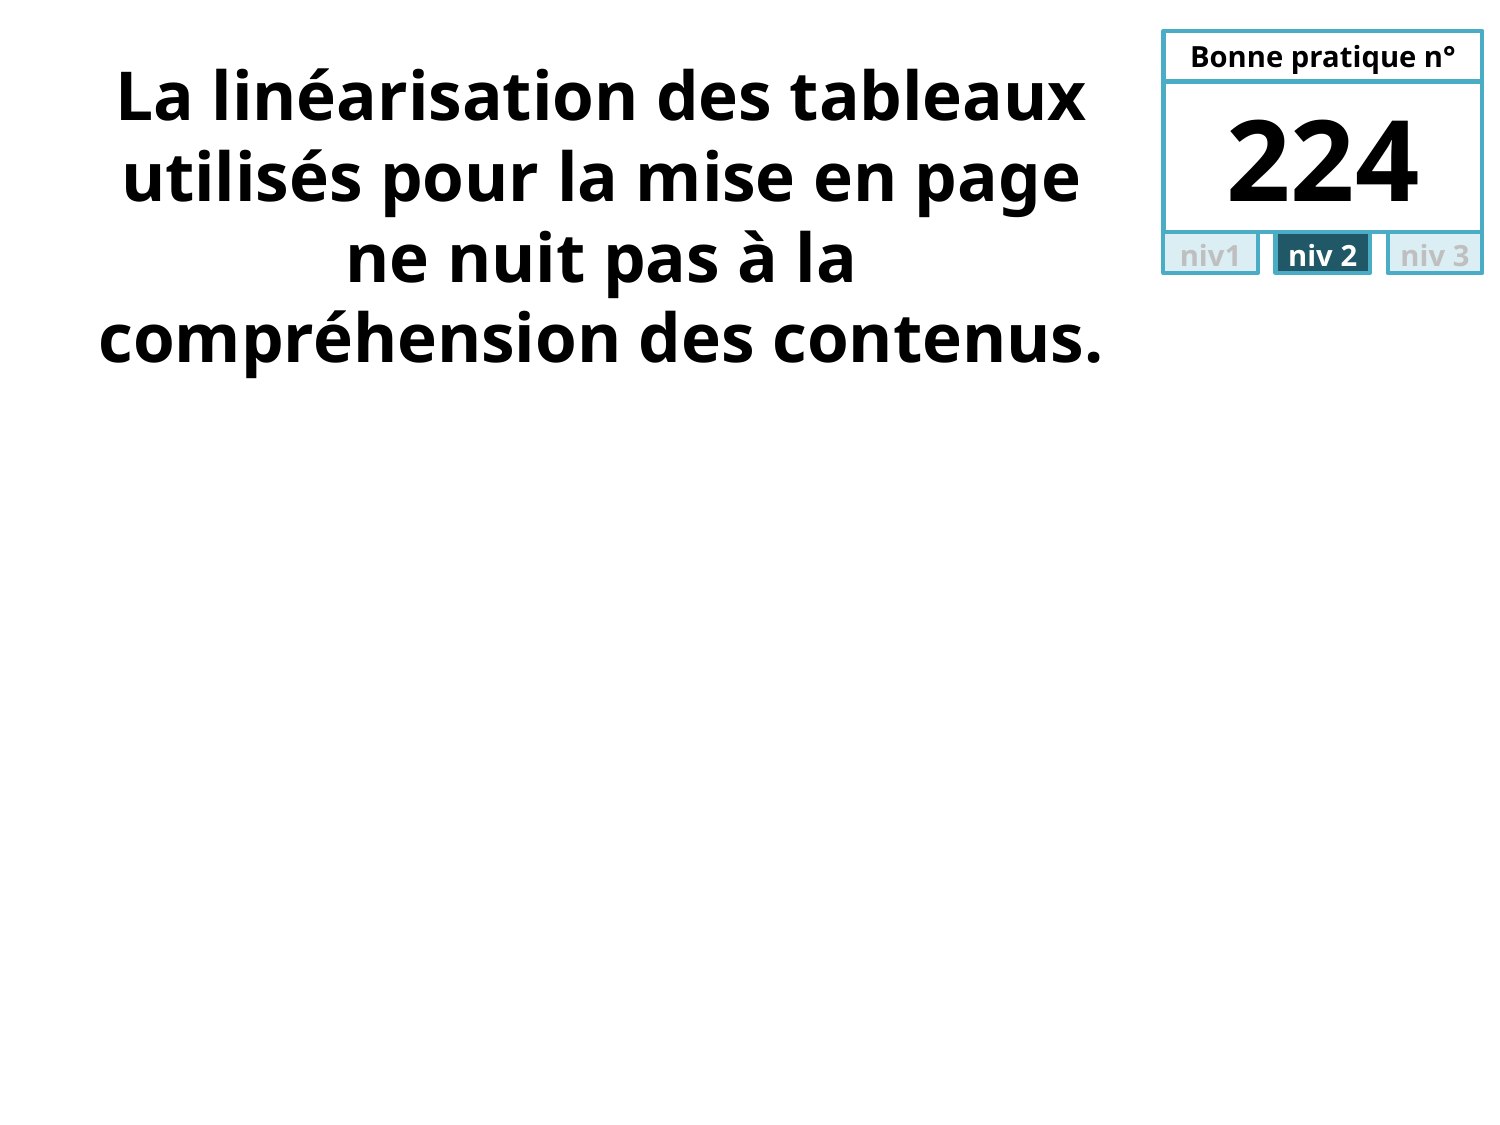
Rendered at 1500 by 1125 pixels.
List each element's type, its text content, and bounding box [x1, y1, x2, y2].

list 224 [1161, 79, 1484, 234]
title La linéarisation des tableaux utilisés pour la mise en page ne nuit pas à la compréhension des contenus. [75, 45, 1128, 233]
